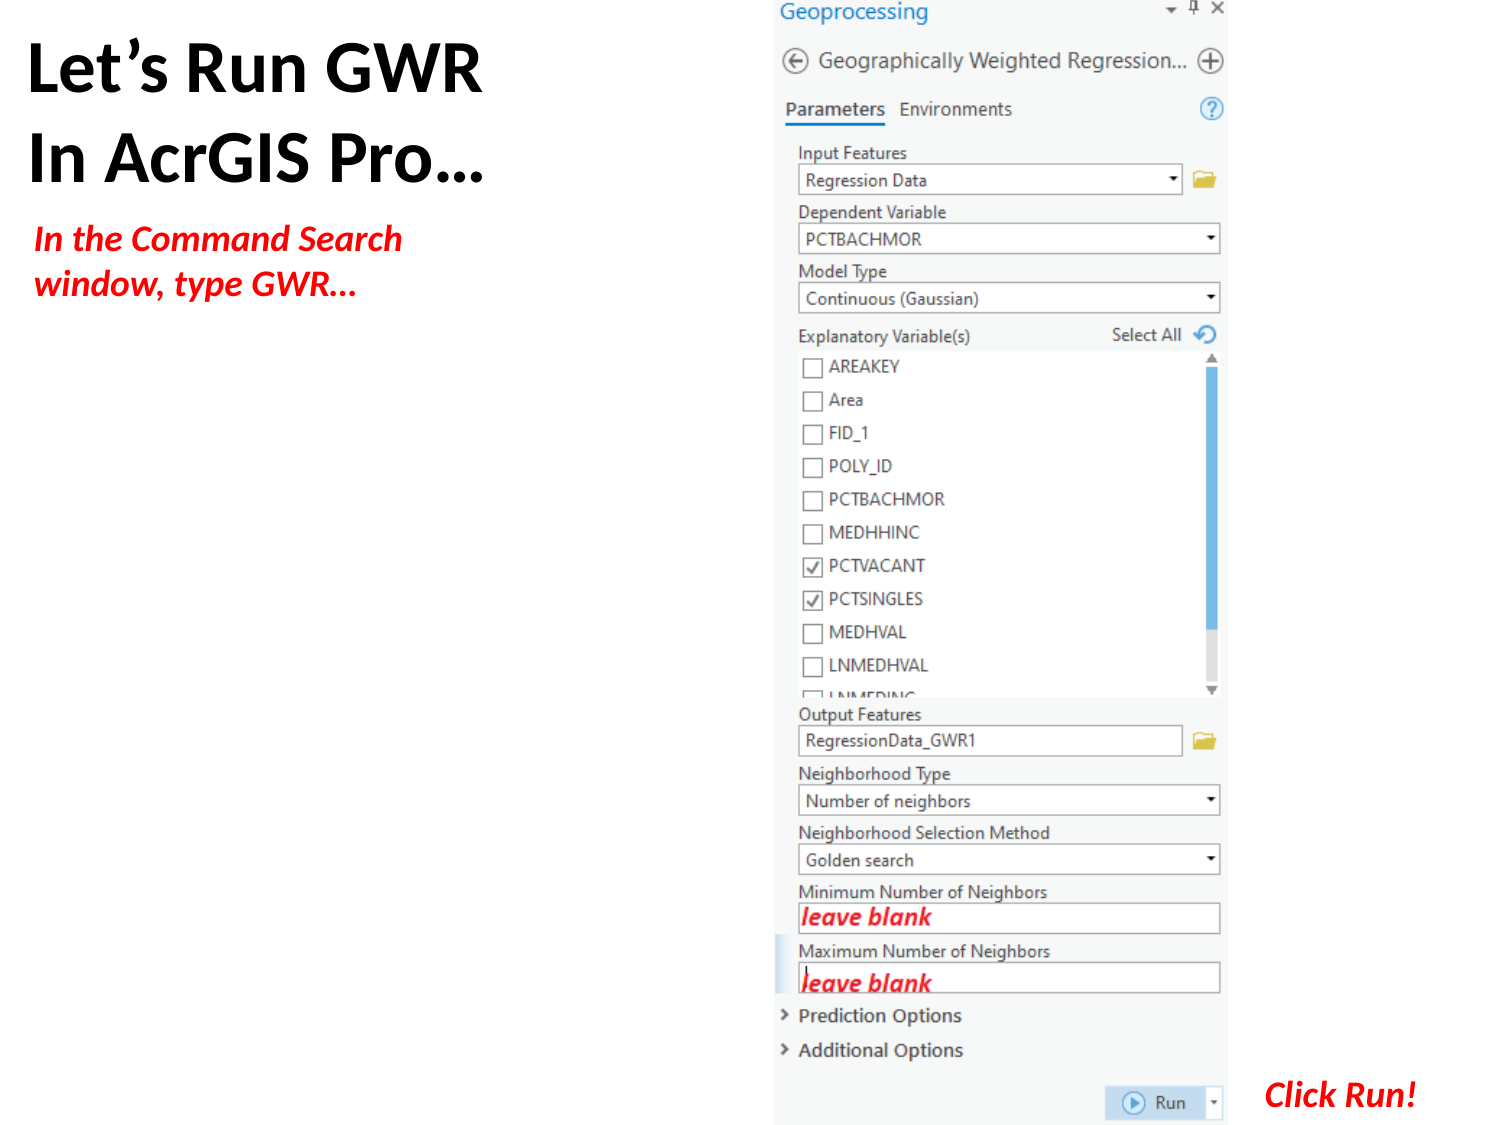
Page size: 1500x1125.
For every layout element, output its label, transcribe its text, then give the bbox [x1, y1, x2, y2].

text_box In the Command Search window, type GWR… [18, 206, 557, 312]
picture [774, 0, 1229, 1125]
text_box Click Run! [1249, 1062, 1488, 1123]
text_box Let’s Run GWR In AcrGIS Pro… [12, 9, 563, 205]
